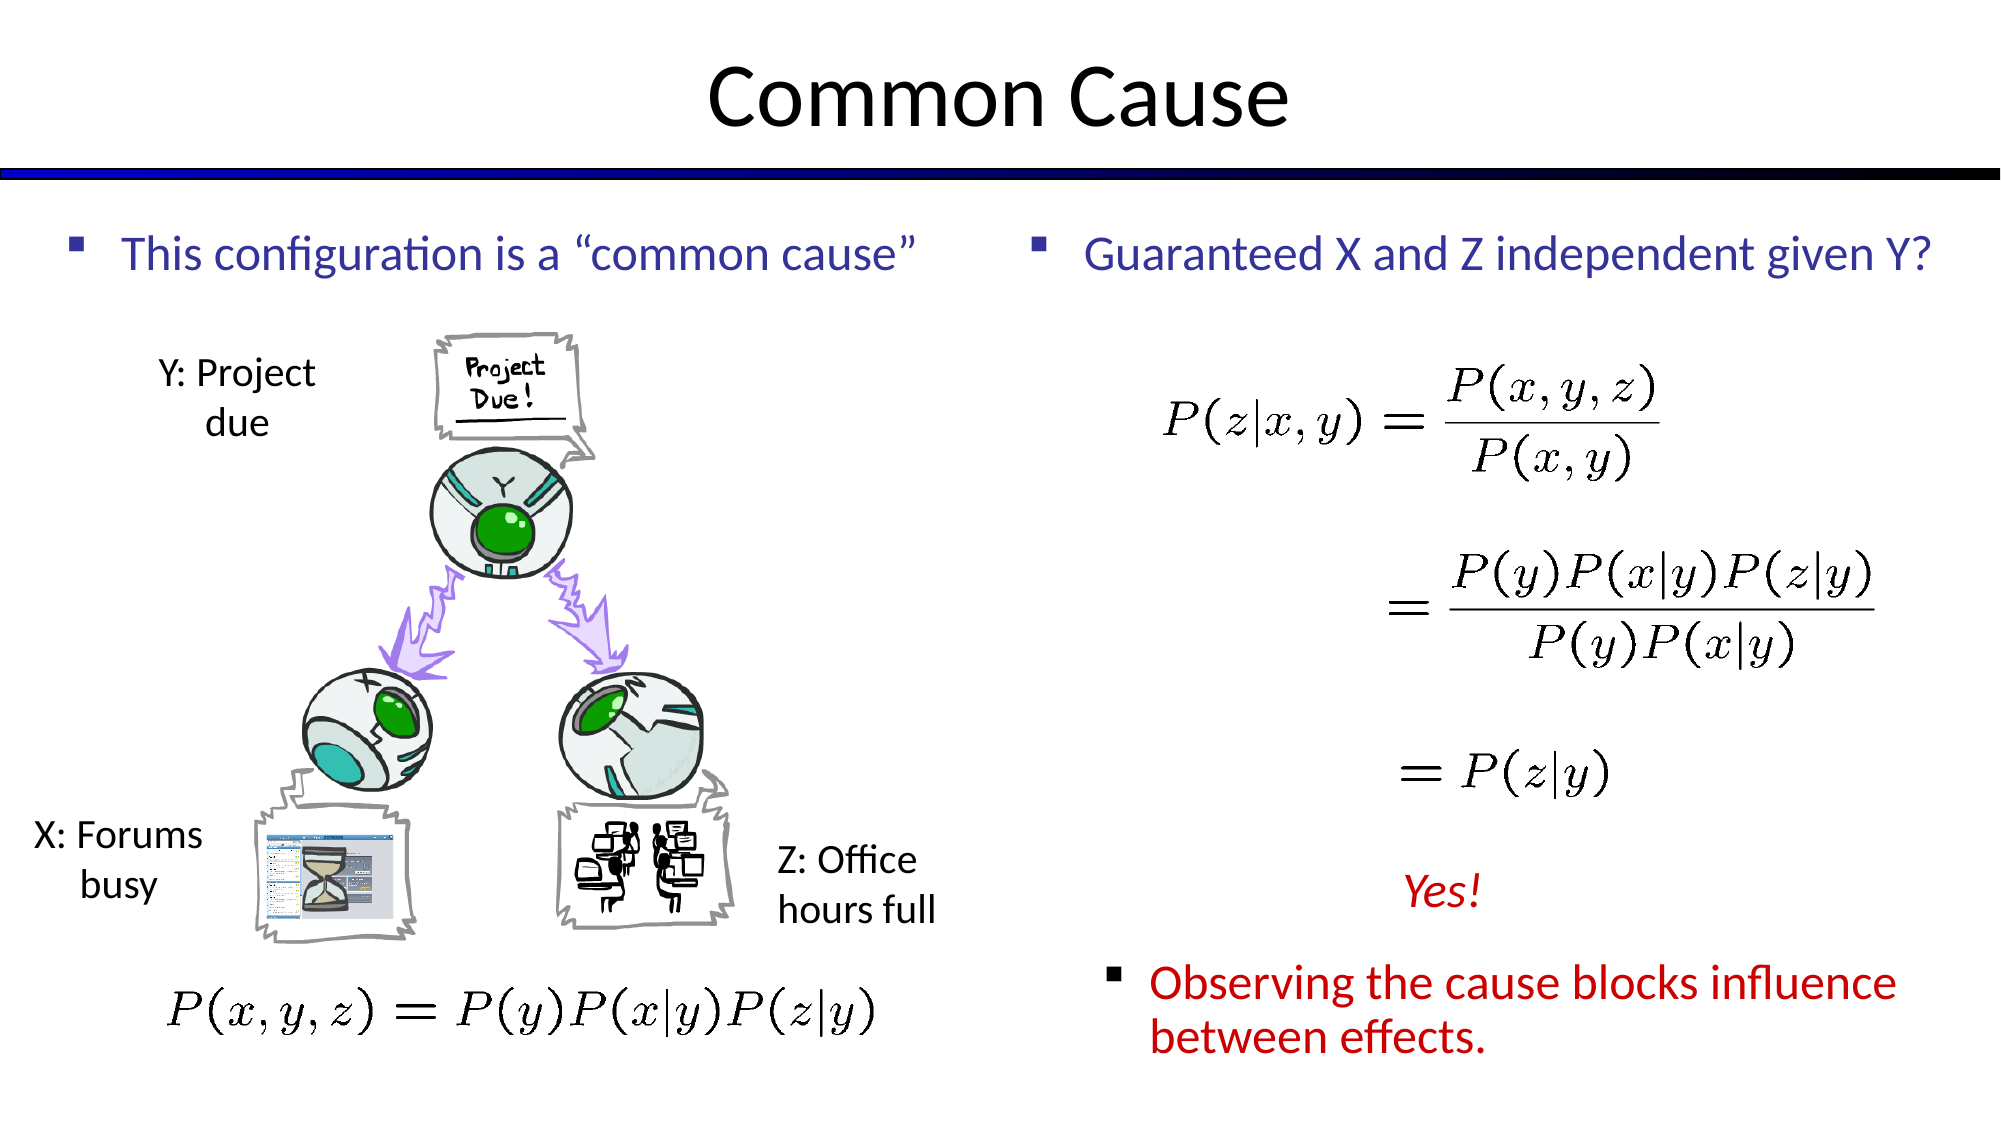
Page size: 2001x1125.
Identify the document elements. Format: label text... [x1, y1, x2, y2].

text_box Y: Project due [137, 337, 232, 453]
picture [1387, 549, 1875, 673]
picture [164, 987, 874, 1039]
list This configuration is a “common cause” [49, 224, 988, 1063]
text_box Z: Office hours full [765, 824, 1000, 940]
title Common Cause [0, 0, 2000, 184]
text_box Guaranteed X and Z independent given Y? Observing the cause blocks influence between effects. [1012, 224, 1988, 1063]
picture [1399, 749, 1610, 802]
text_box Yes! [1387, 849, 1638, 925]
picture [237, 324, 762, 955]
picture [1162, 362, 1660, 483]
text_box X: Forums busy [12, 799, 225, 915]
